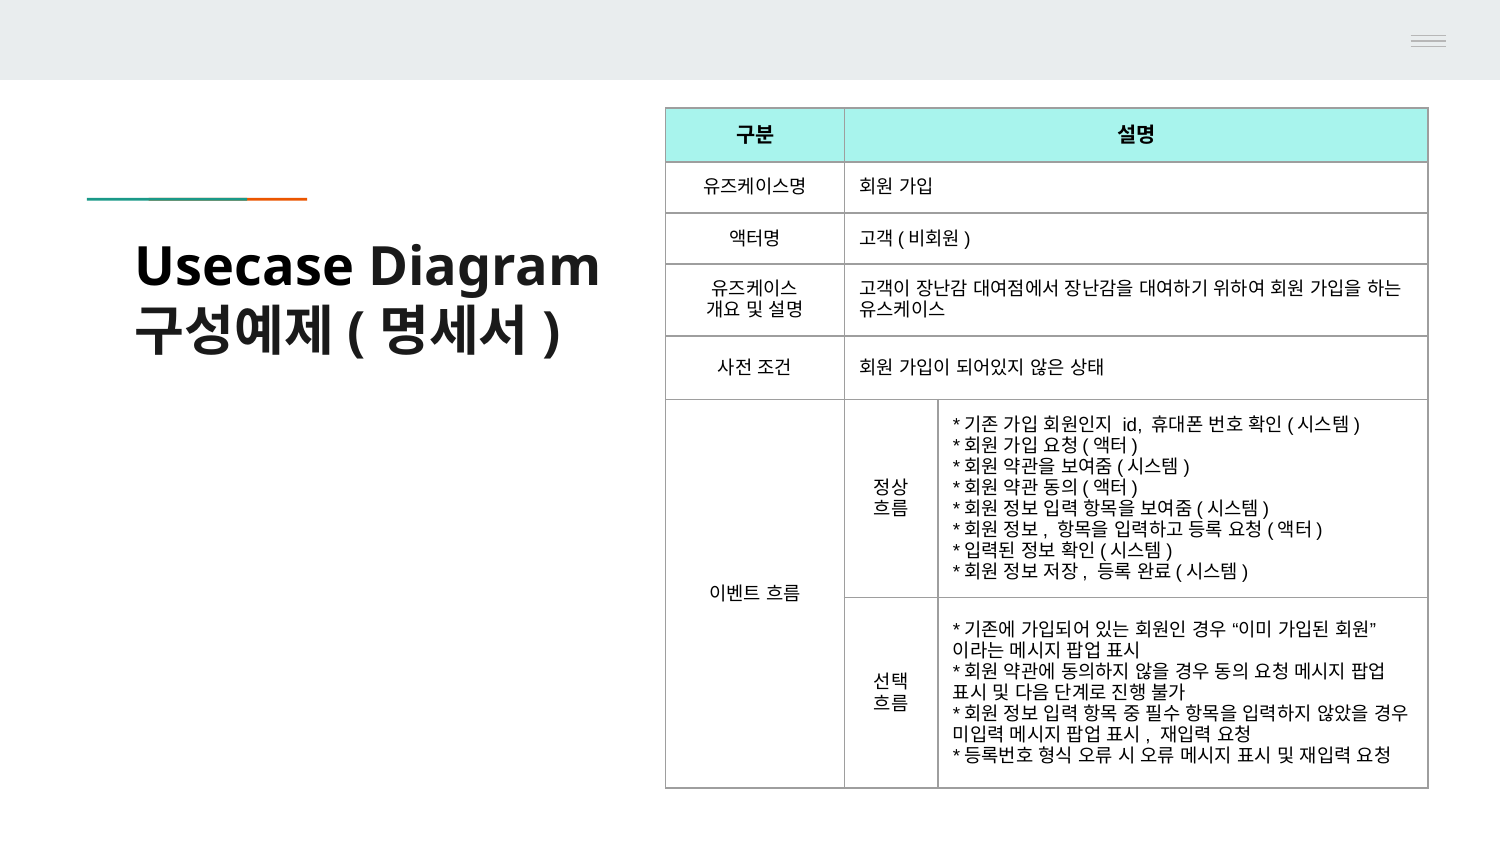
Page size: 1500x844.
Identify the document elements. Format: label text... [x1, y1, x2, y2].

table_header 구분 [666, 109, 844, 161]
table_cell 회원 가입이 되어있지 않은 상태 [845, 337, 1427, 399]
table_cell 유즈케이스 개요 및 설명 [666, 265, 844, 335]
table_cell 이벤트 흐름 [666, 400, 844, 787]
table_cell 회원 가입 [845, 163, 1427, 212]
table_cell 유즈케이스명 [666, 163, 844, 212]
table_cell *기존에 가입되어 있는 회원인 경우 “이미 가입된 회원”이라는 메시지 팝업 표시 *회원 약관에 동의하지 않을 경우 동의 요청 메시지 팝업 표시 및 다음 단계로 진행 불가 *회원 정보 입력 항목 중 필수 항목을 입력하지 않았을 경우 미입력 메시지 팝업 표시, 재입력 요청 *등록번호 형식 오류 시 오류 메시지 표시 및 재입력 요청 [939, 598, 1427, 787]
table_cell 고객이 장난감 대여점에서 장난감을 대여하기 위하여 회원 가입을 하는 유스케이스 [845, 265, 1427, 335]
table_cell 선택 흐름 [845, 598, 937, 787]
table_cell 고객(비회원) [845, 214, 1427, 263]
table_cell 액터명 [666, 214, 844, 263]
table_cell 정상 흐름 [845, 400, 937, 597]
title Usecase Diagram 구성예제(명세서) [119, 216, 665, 378]
table_cell *기존 가입 회원인지 id, 휴대폰 번호 확인(시스템) *회원 가입 요청(액터) *회원 약관을 보여줌(시스템) *회원 약관 동의(액터) *회원 정보 입력 항목을 보여줌(시스템) *회원 정보, 항목을 입력하고 등록 요청(액터) *입력된 정보 확인(시스템) *회원 정보 저장, 등록 완료(시스템) [939, 400, 1427, 597]
table_cell 사전 조건 [666, 337, 844, 399]
table_header 설명 [845, 109, 1427, 161]
